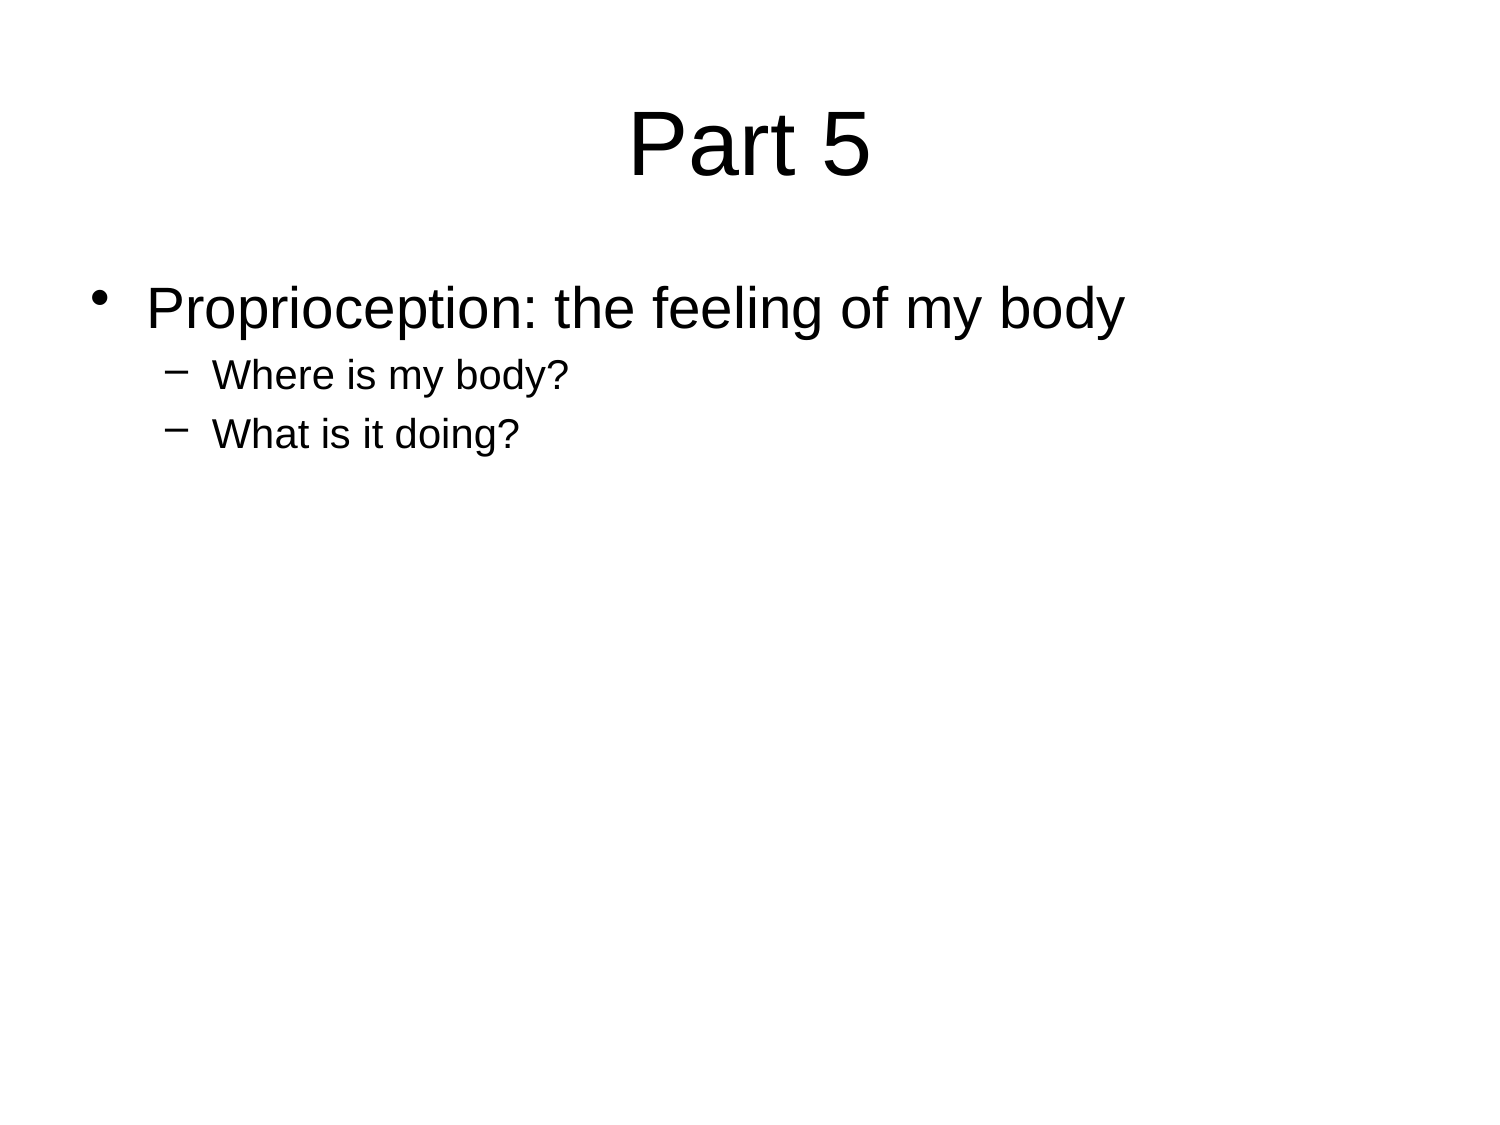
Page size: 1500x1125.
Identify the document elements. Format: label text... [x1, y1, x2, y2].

title Part 5 [75, 45, 1425, 233]
list Proprioception: the feeling of my body Where is my body? What is it doing? [75, 262, 1425, 1005]
